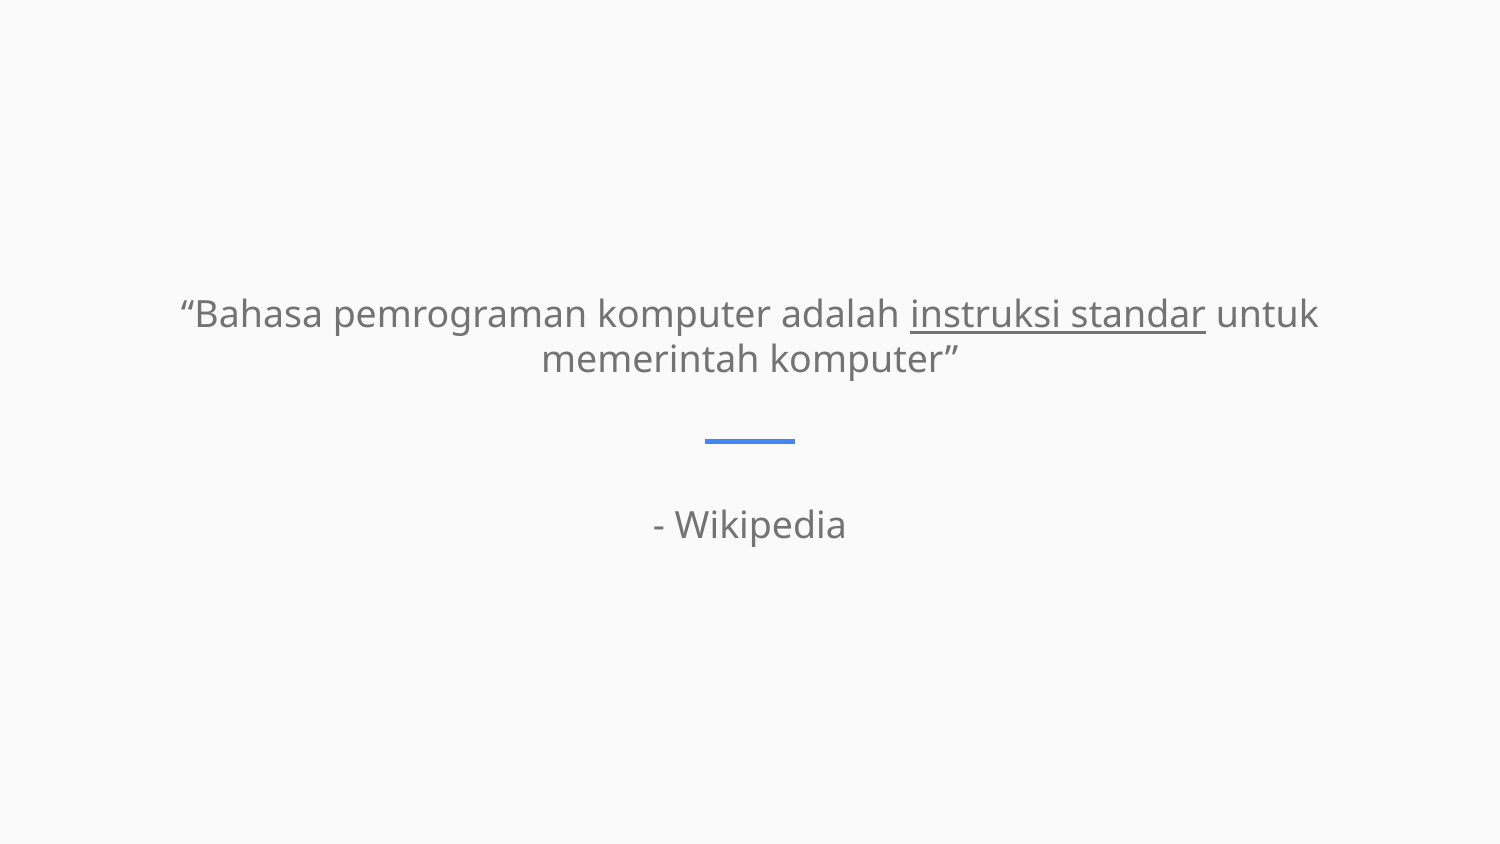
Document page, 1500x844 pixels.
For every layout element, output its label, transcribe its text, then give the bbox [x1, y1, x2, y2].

title “Bahasa pemrograman komputer adalah instruksi standar untuk memerintah komputer” [126, 272, 1374, 398]
list - Wikipedia [126, 485, 1374, 571]
